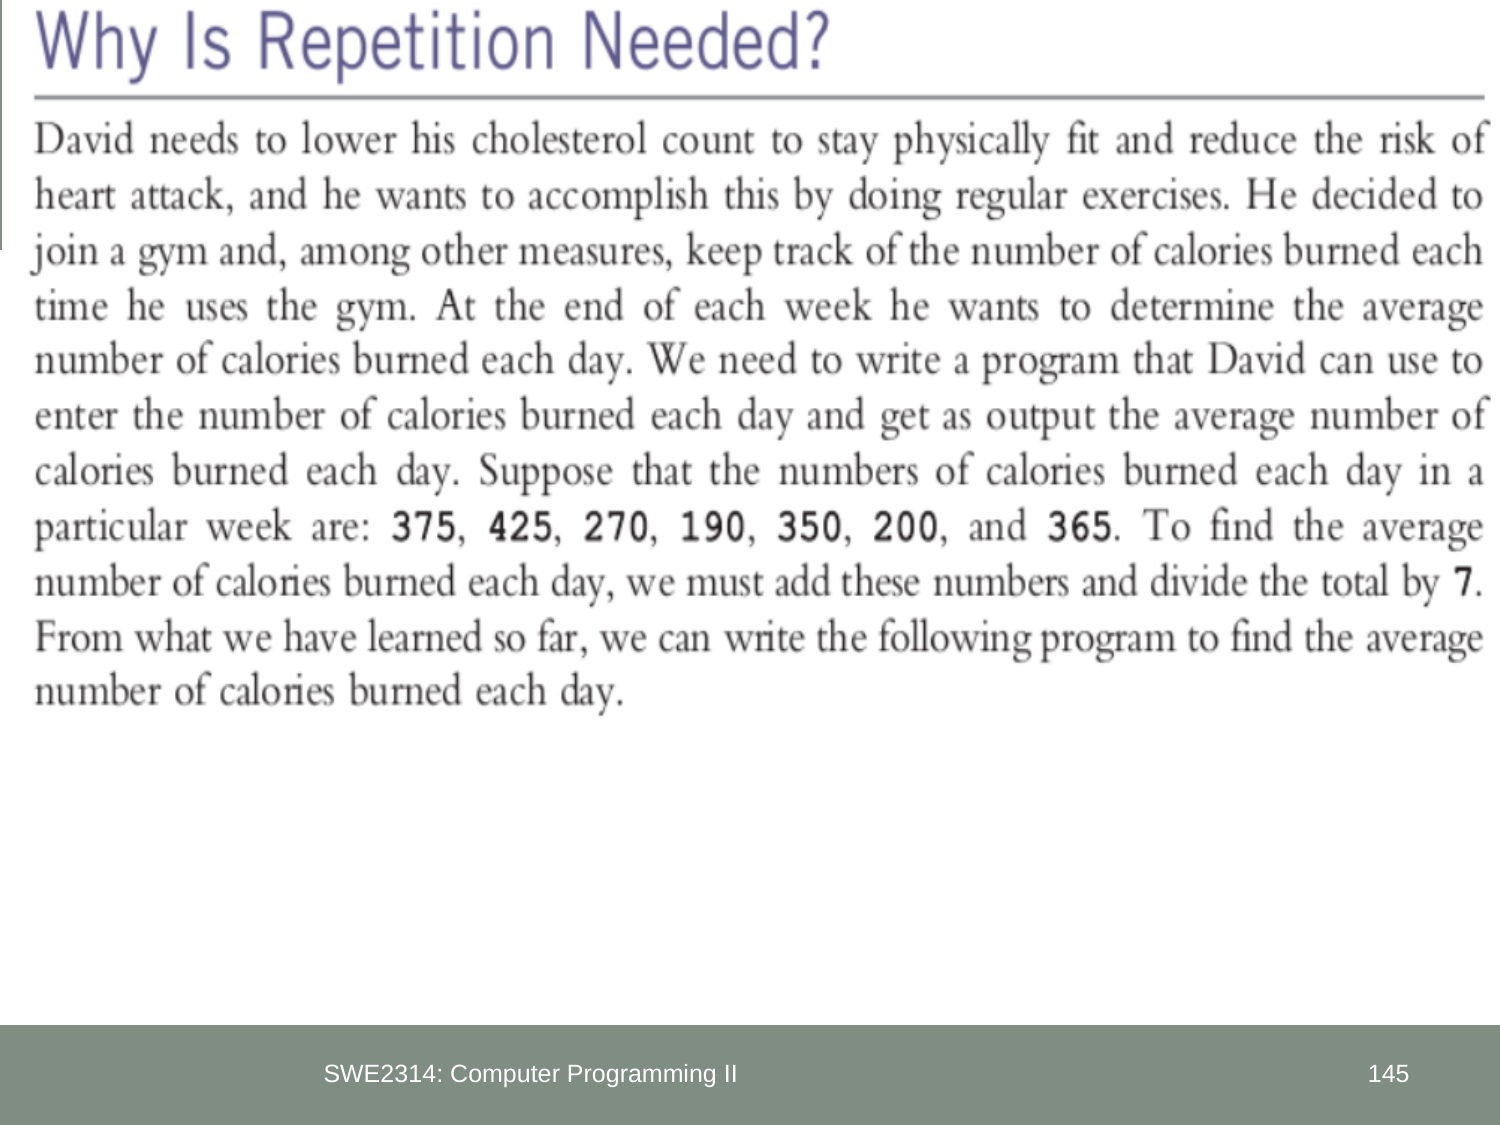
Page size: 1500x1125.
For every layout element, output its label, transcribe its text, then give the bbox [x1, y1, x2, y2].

footer SWE2314: Computer Programming II [75, 1042, 988, 1103]
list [2, 0, 1500, 726]
slide_number 145 [1074, 1042, 1425, 1103]
